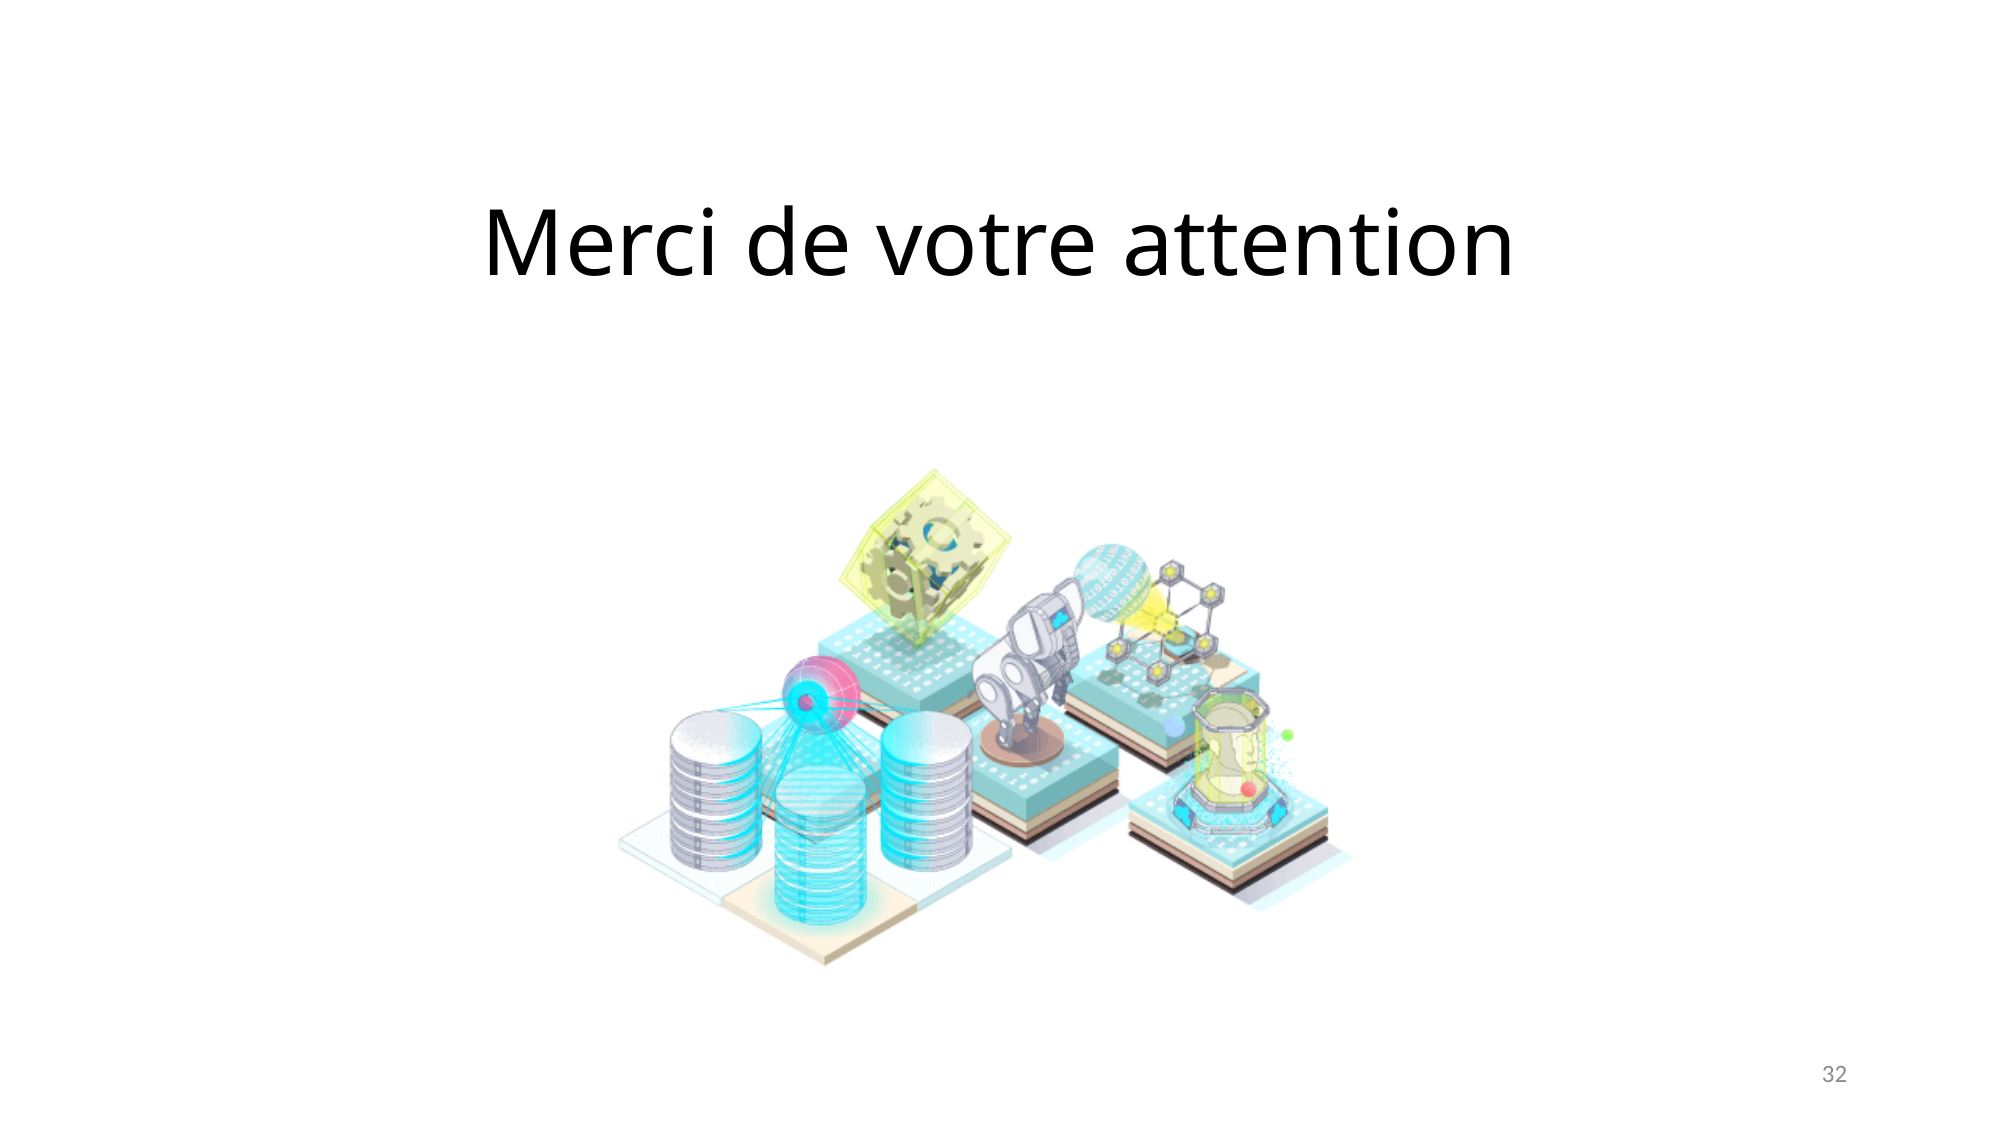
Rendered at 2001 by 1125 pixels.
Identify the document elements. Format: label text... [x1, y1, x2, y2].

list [531, 458, 1469, 988]
slide_number 32 [1412, 1042, 1863, 1103]
title Merci de votre attention [137, 136, 1863, 355]
